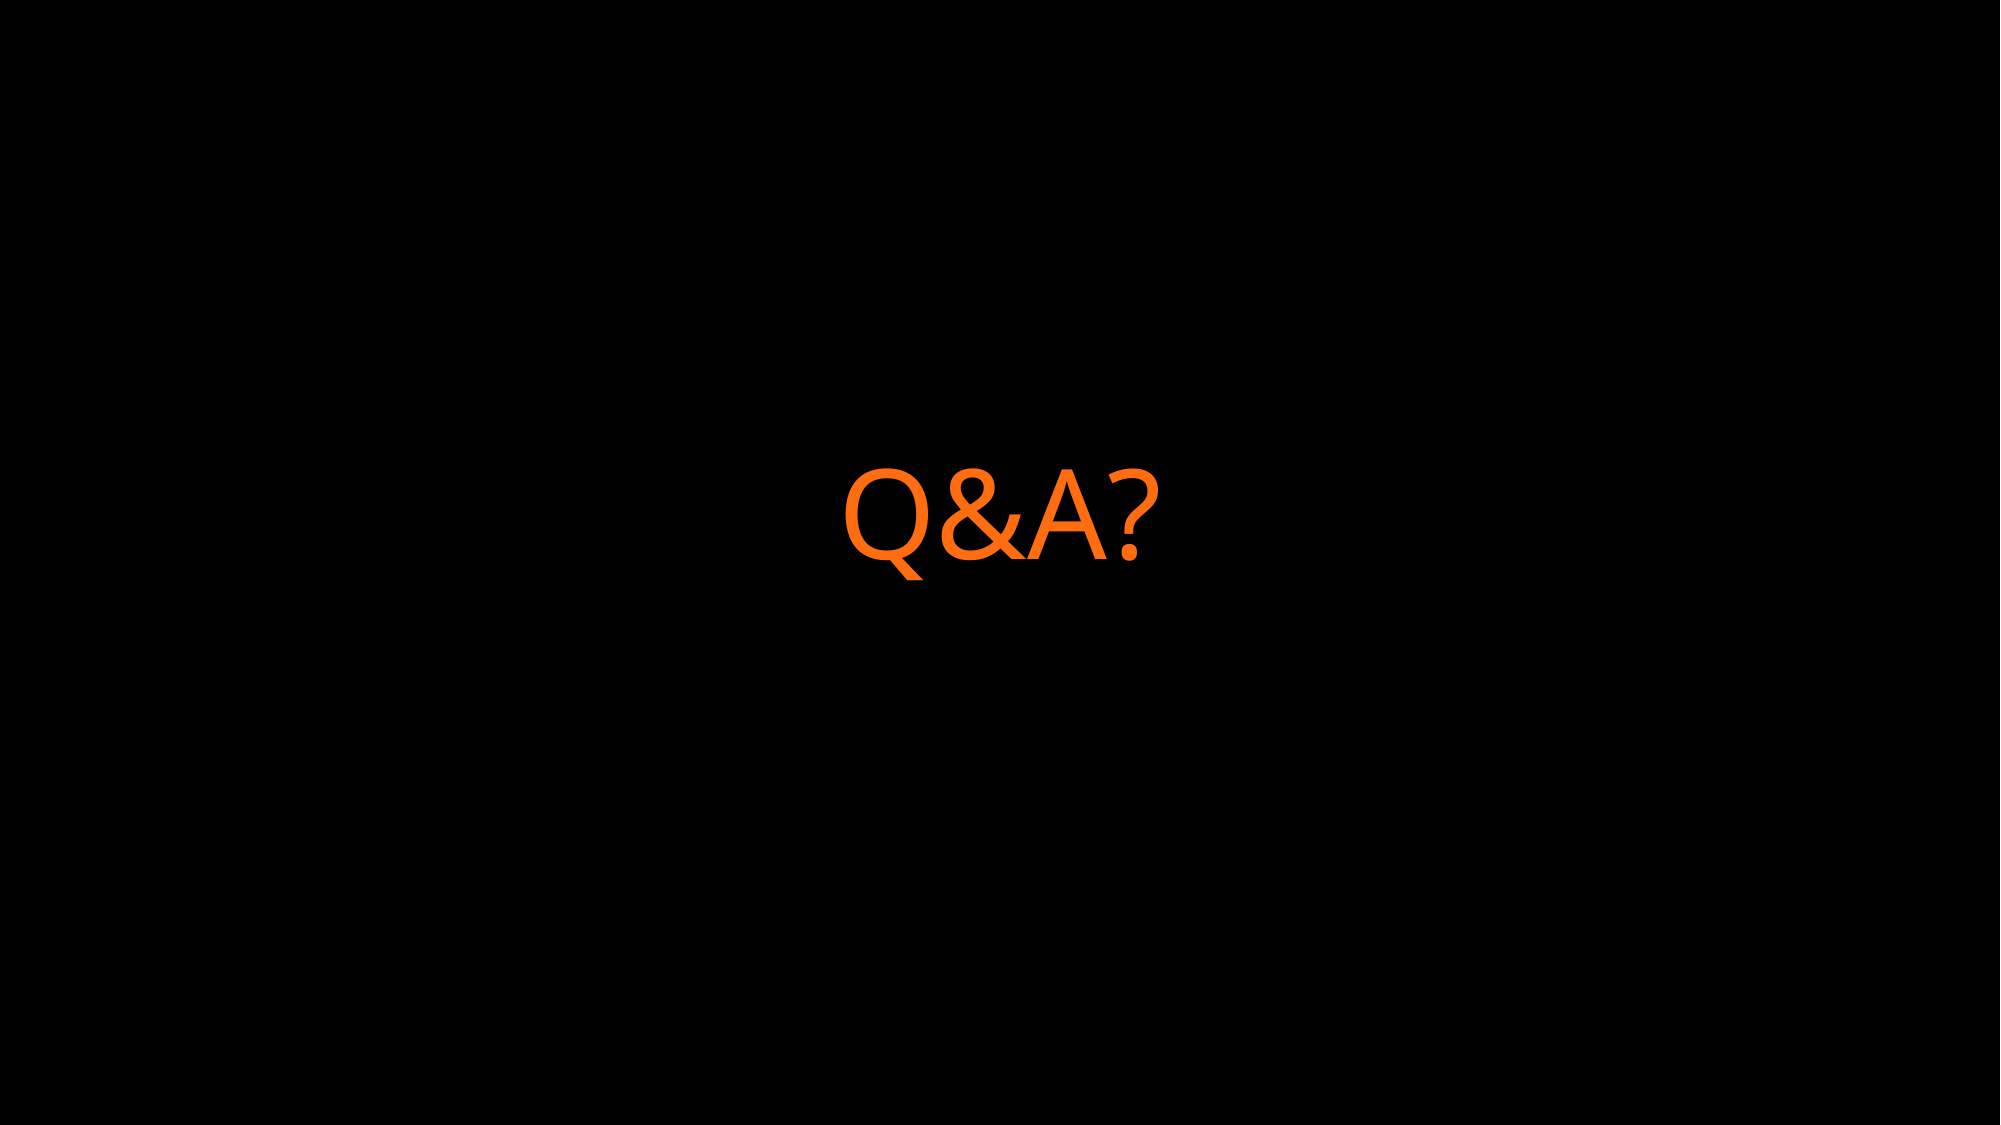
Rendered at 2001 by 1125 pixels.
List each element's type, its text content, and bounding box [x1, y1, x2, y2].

title Q&A? [249, 436, 1750, 595]
